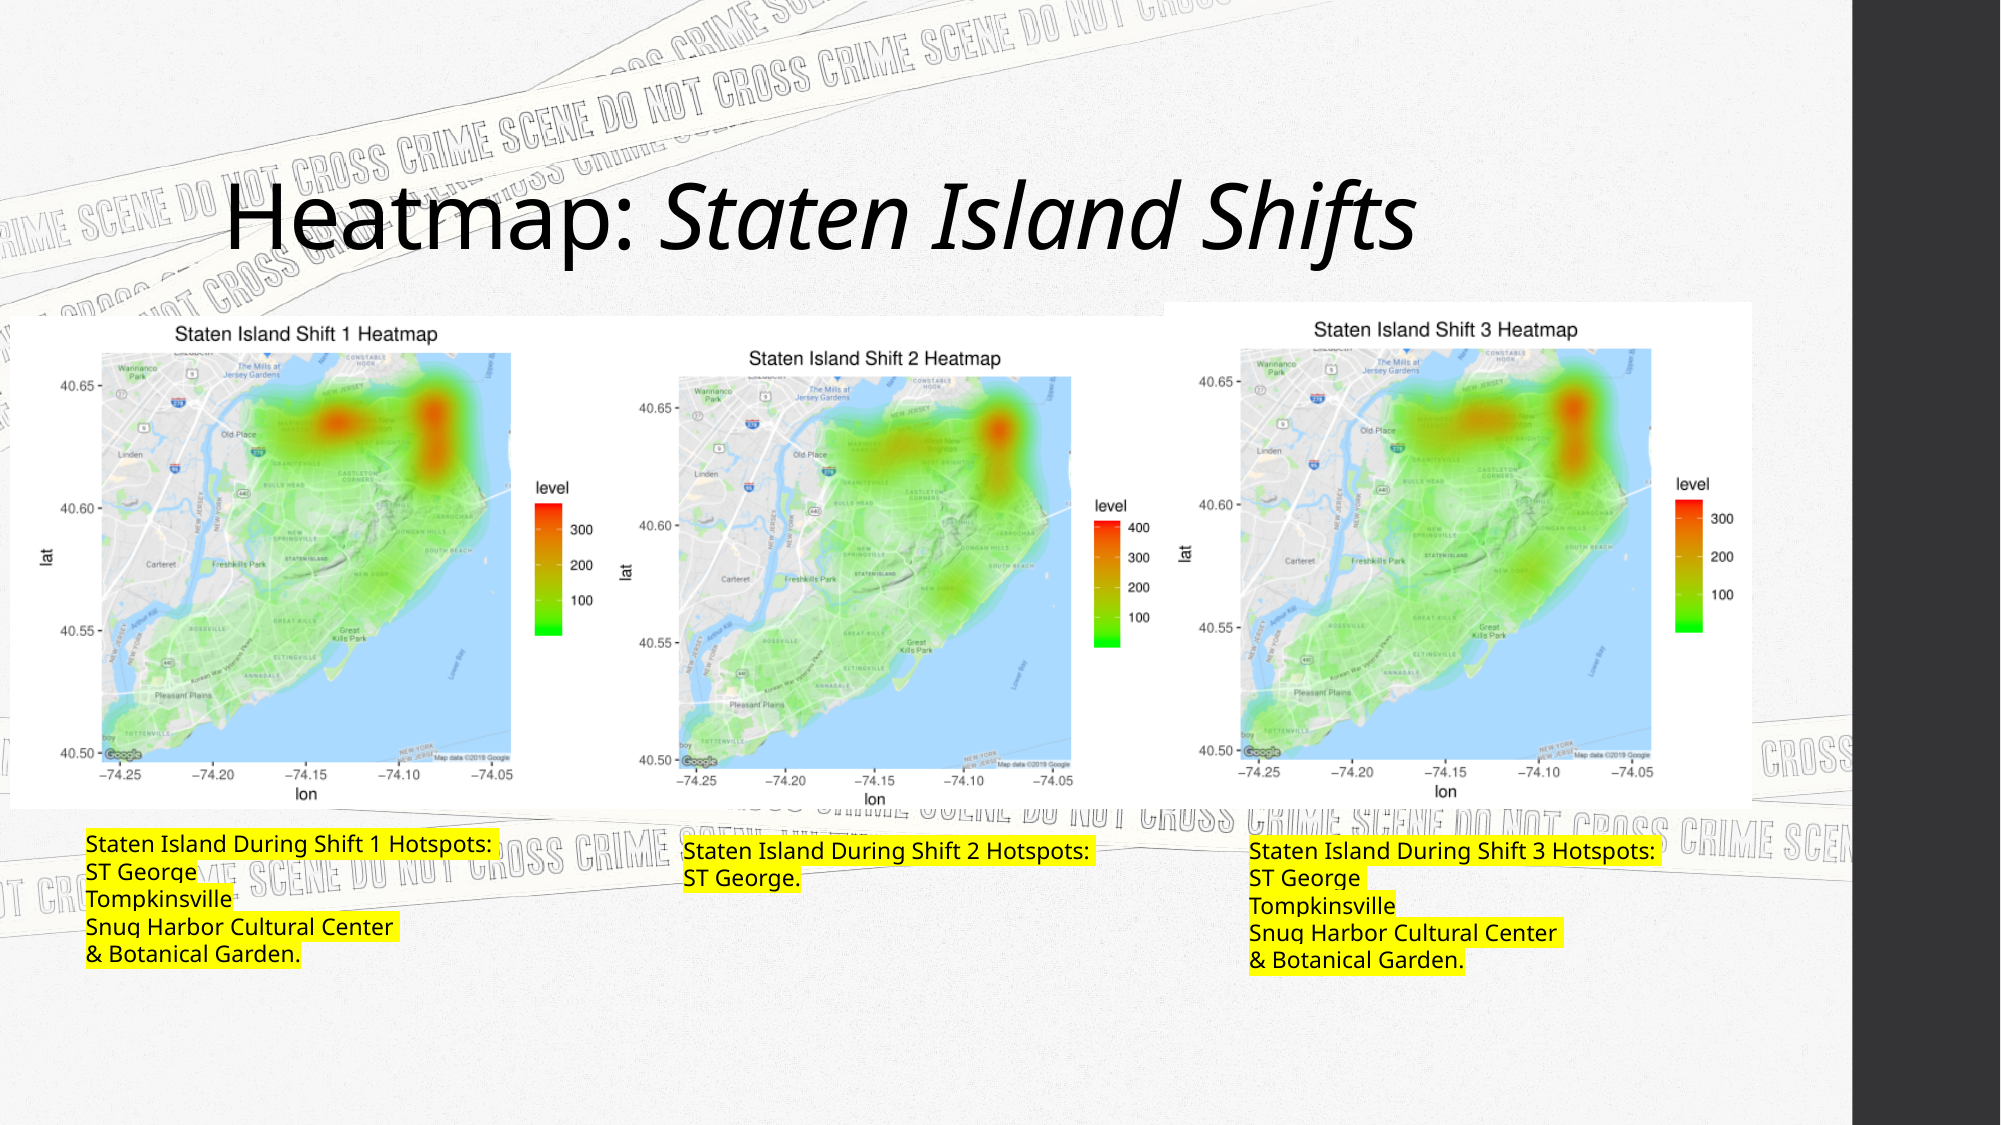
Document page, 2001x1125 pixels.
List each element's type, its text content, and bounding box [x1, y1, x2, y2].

title Heatmap: Staten Island Shifts [206, 60, 1797, 278]
picture [615, 302, 1753, 809]
text_box Staten Island During Shift 1 Hotspots: ST George Tompkinsville Snug Harbor Cultural Center & Botanical Garden. [70, 822, 616, 975]
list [10, 315, 610, 809]
text_box Staten Island During Shift 3 Hotspots: ST George Tompkinsville Snug Harbor Cultural Center & Botanical Garden. [1234, 828, 2000, 981]
text_box Staten Island During Shift 2 Hotspots: ST George. [668, 828, 1112, 899]
